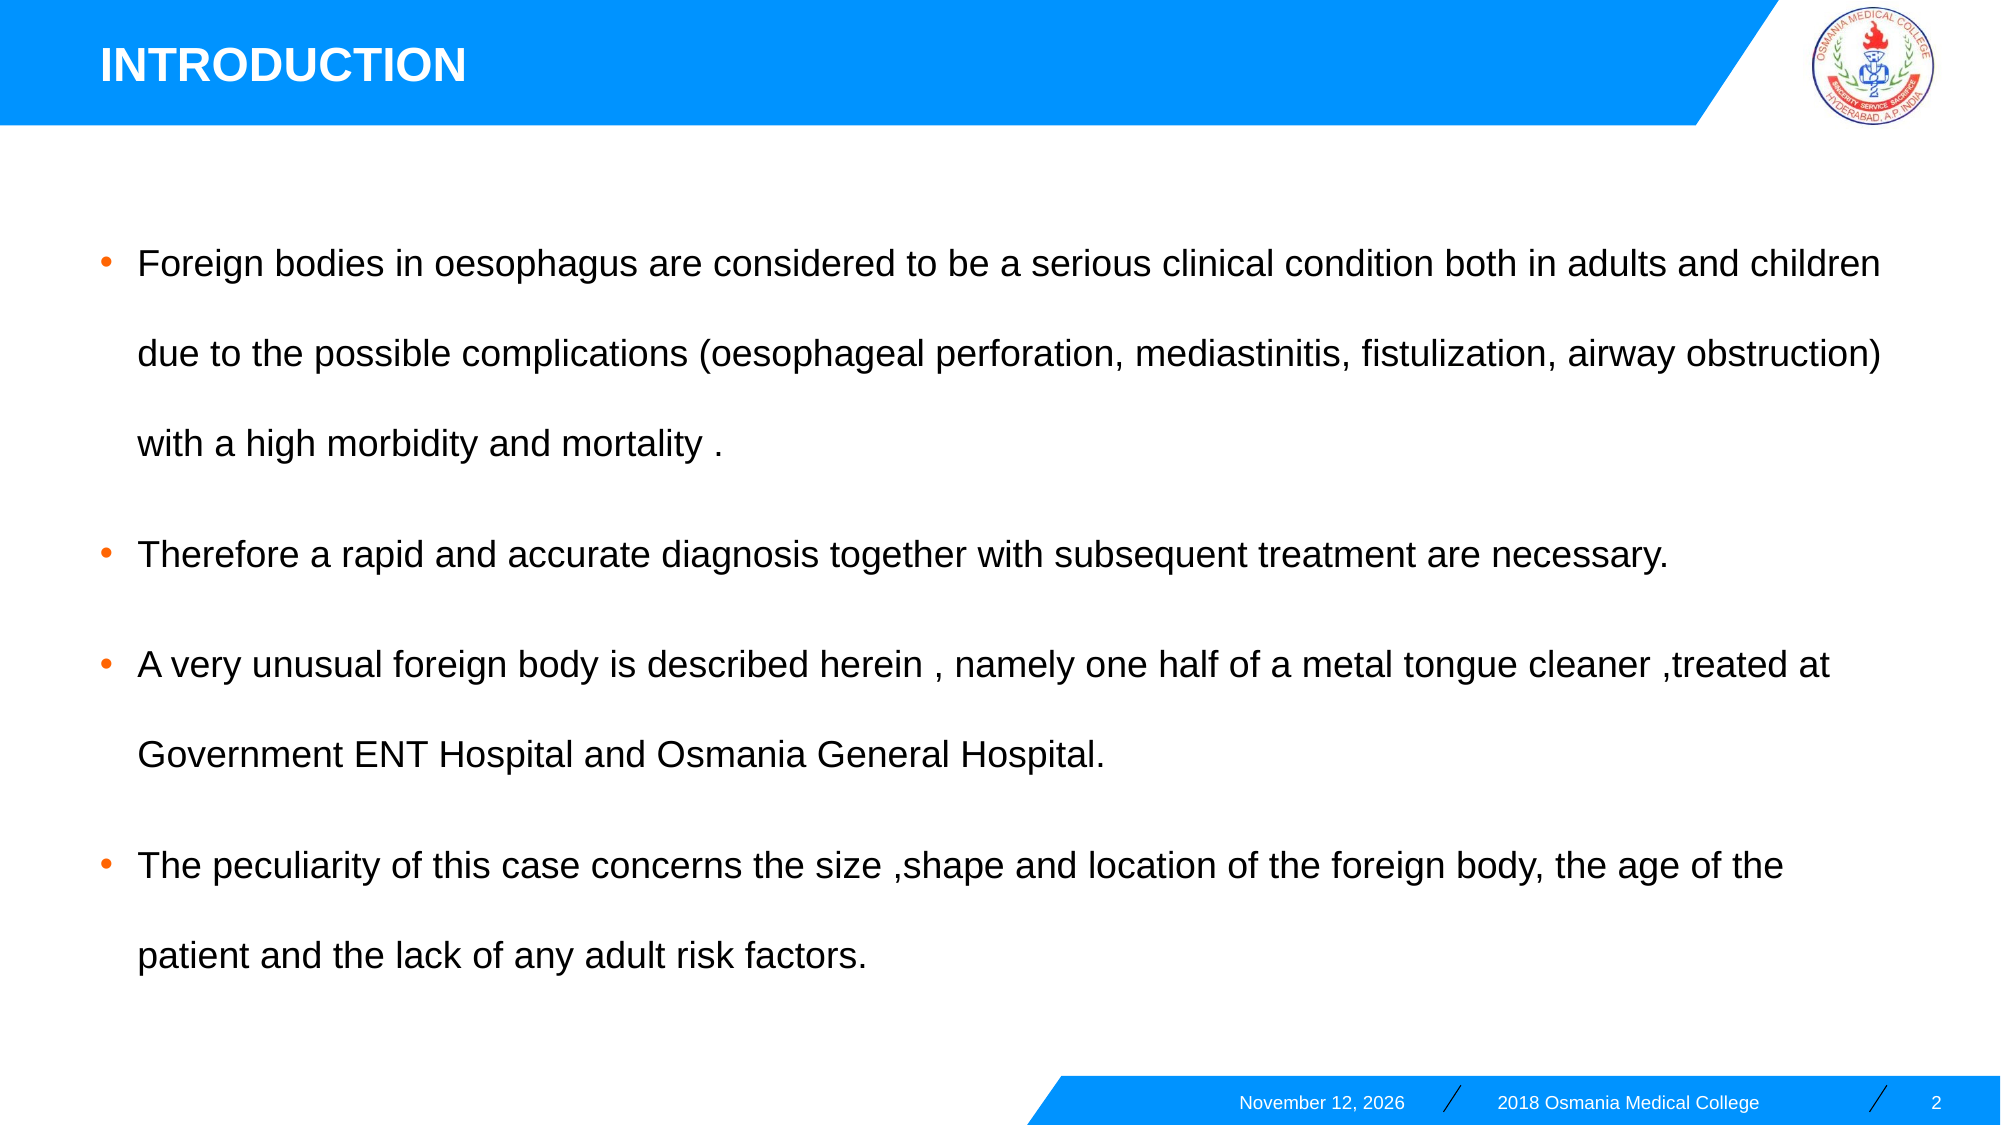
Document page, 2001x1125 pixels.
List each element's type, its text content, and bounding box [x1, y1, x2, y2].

list Foreign bodies in oesophagus are considered to be a serious clinical condition both in adults and children due to the possible complications (oesophageal perforation, mediastinitis, fistulization, airway obstruction) with a high morbidity and mortality . Therefore a rapid and accurate diagnosis together with subsequent treatment are necessary. A very unusual foreign body is described herein , namely one half of a metal tongue cleaner ,treated at Government ENT Hospital and Osmania General Hospital. The peculiarity of this case concerns the size ,shape and location of the foreign body, the age of the patient and the lack of any adult risk factors. [99, 193, 1900, 1050]
picture [1803, 1, 1942, 131]
list introduction [99, 14, 1679, 111]
